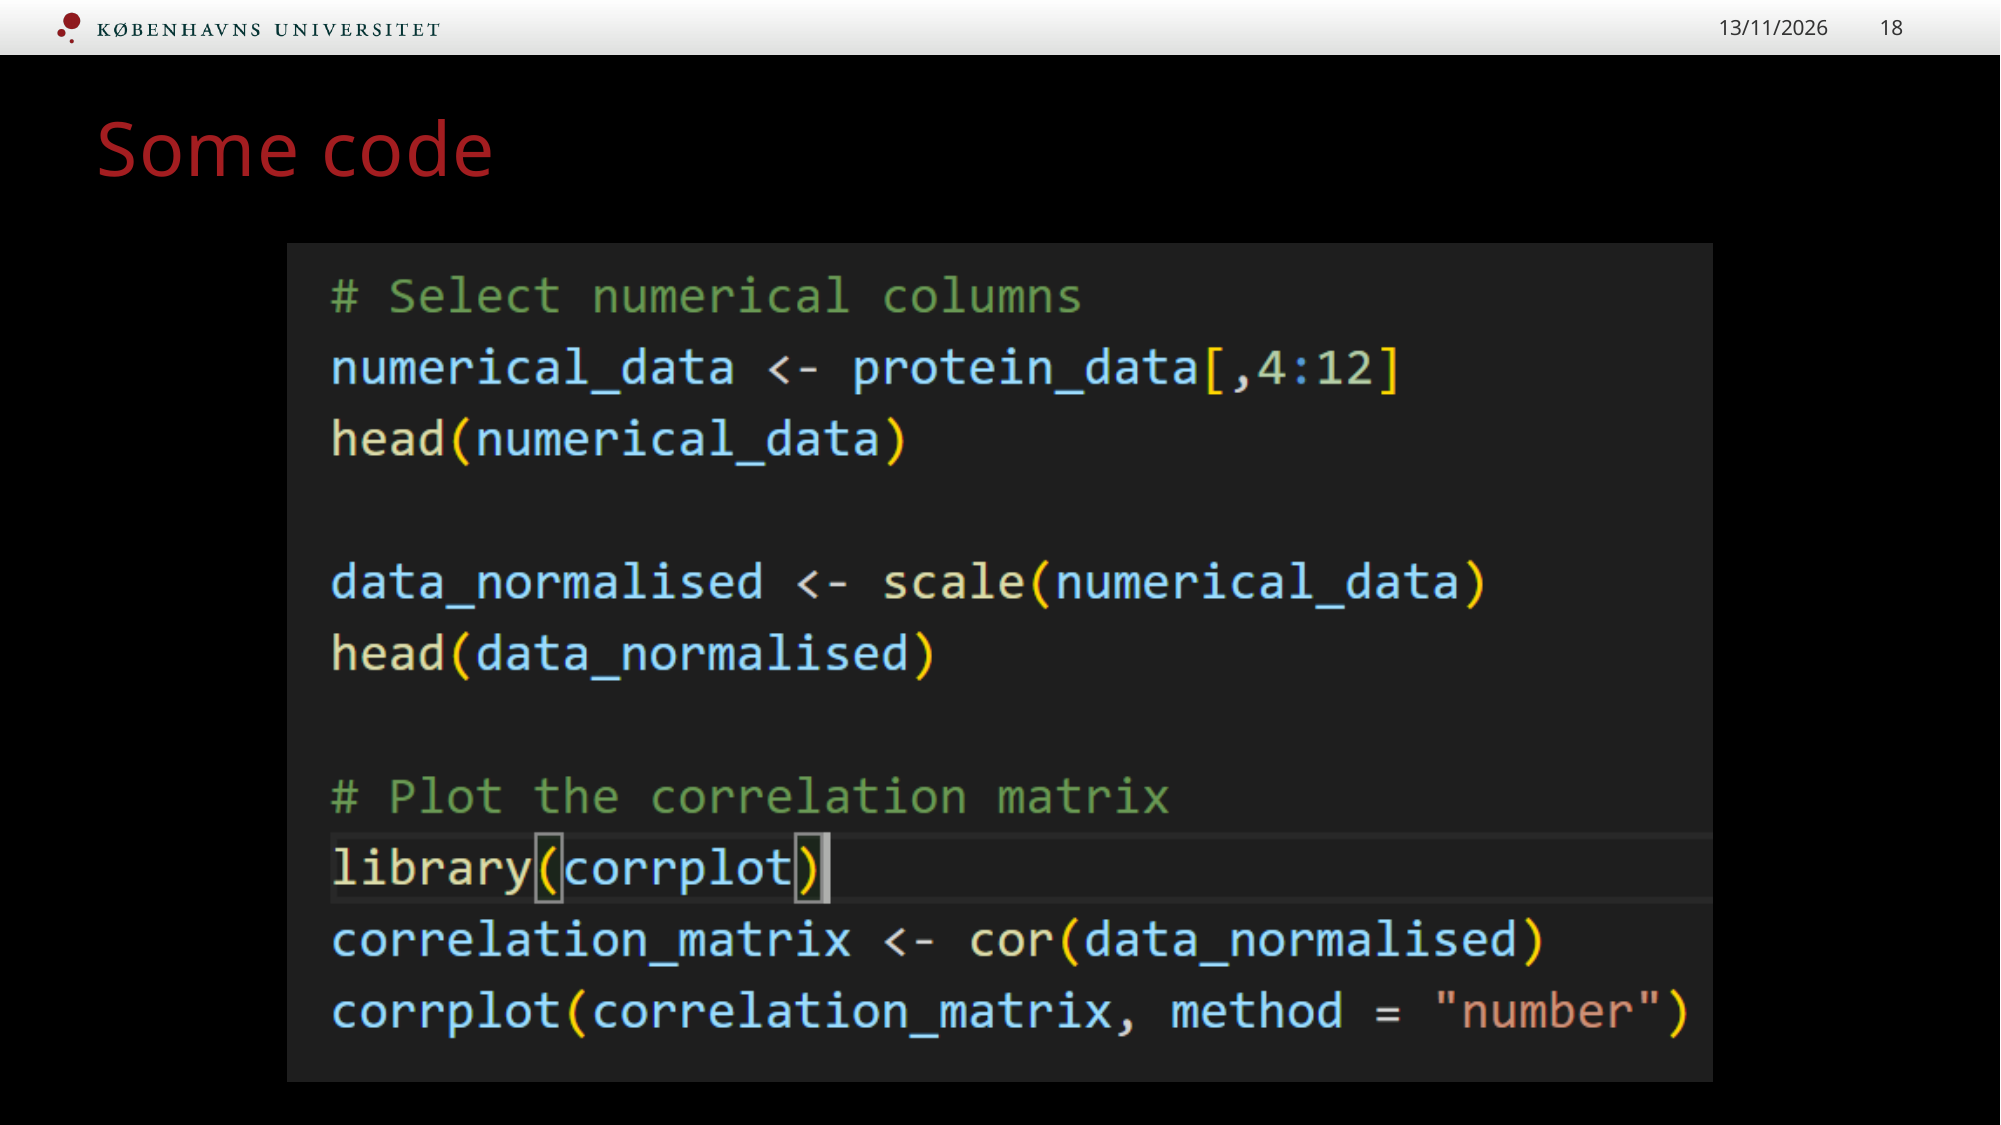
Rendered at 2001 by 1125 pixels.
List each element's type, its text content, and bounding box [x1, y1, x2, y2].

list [287, 243, 1713, 1082]
slide_number 18 [1840, 14, 1904, 43]
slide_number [1694, 14, 1829, 43]
title Some code [96, 101, 1904, 244]
picture [91, 15, 476, 42]
